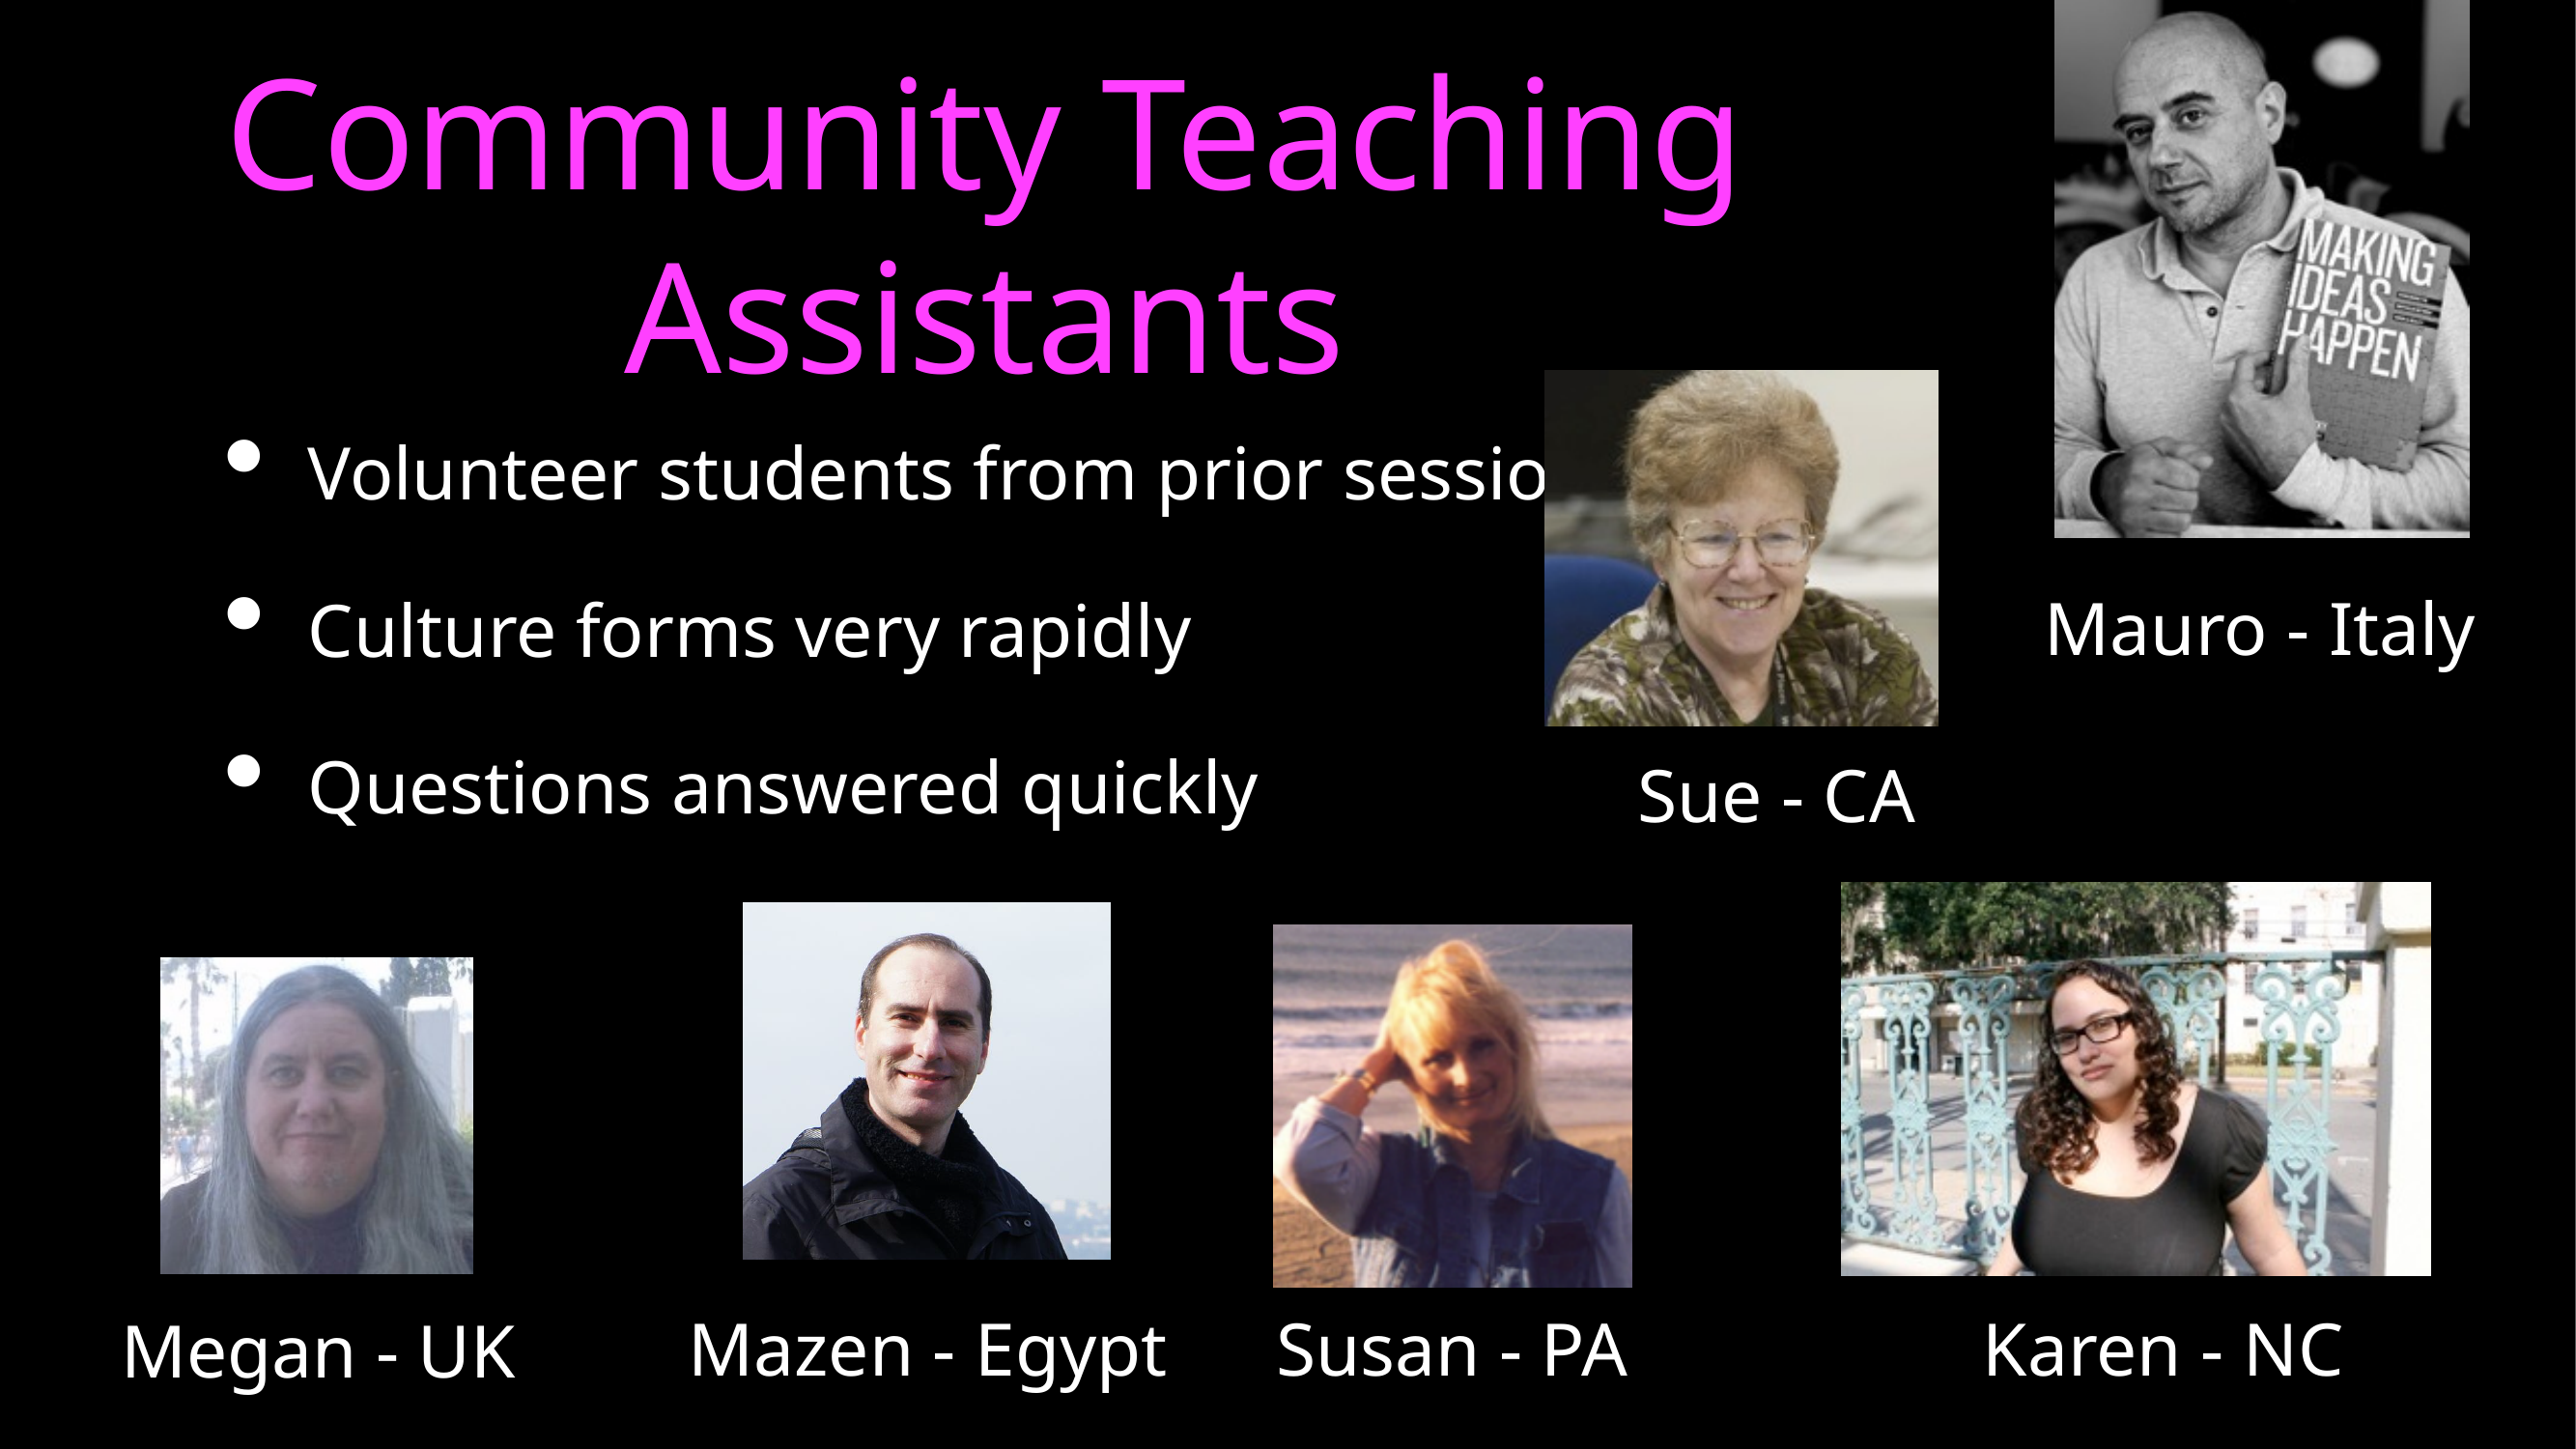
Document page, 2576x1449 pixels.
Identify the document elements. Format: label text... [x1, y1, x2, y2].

picture [1273, 924, 1632, 1288]
text_box Mazen - Egypt [680, 1295, 1176, 1400]
title Community Teaching Assistants [183, 38, 1788, 404]
list Volunteer students from prior sessions Culture forms very rapidly Questions answered quickly [183, 412, 2392, 844]
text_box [742, 901, 1112, 1261]
picture [2053, 0, 2470, 538]
text_box Mauro - Italy [2036, 575, 2484, 679]
text_box Susan - PA [1267, 1295, 1636, 1400]
picture [160, 957, 473, 1274]
picture [1544, 370, 1939, 727]
picture [1840, 882, 2431, 1276]
text_box Karen - NC [1974, 1295, 2353, 1400]
text_box Sue - CA [1628, 742, 1924, 846]
text_box Megan - UK [112, 1297, 524, 1402]
